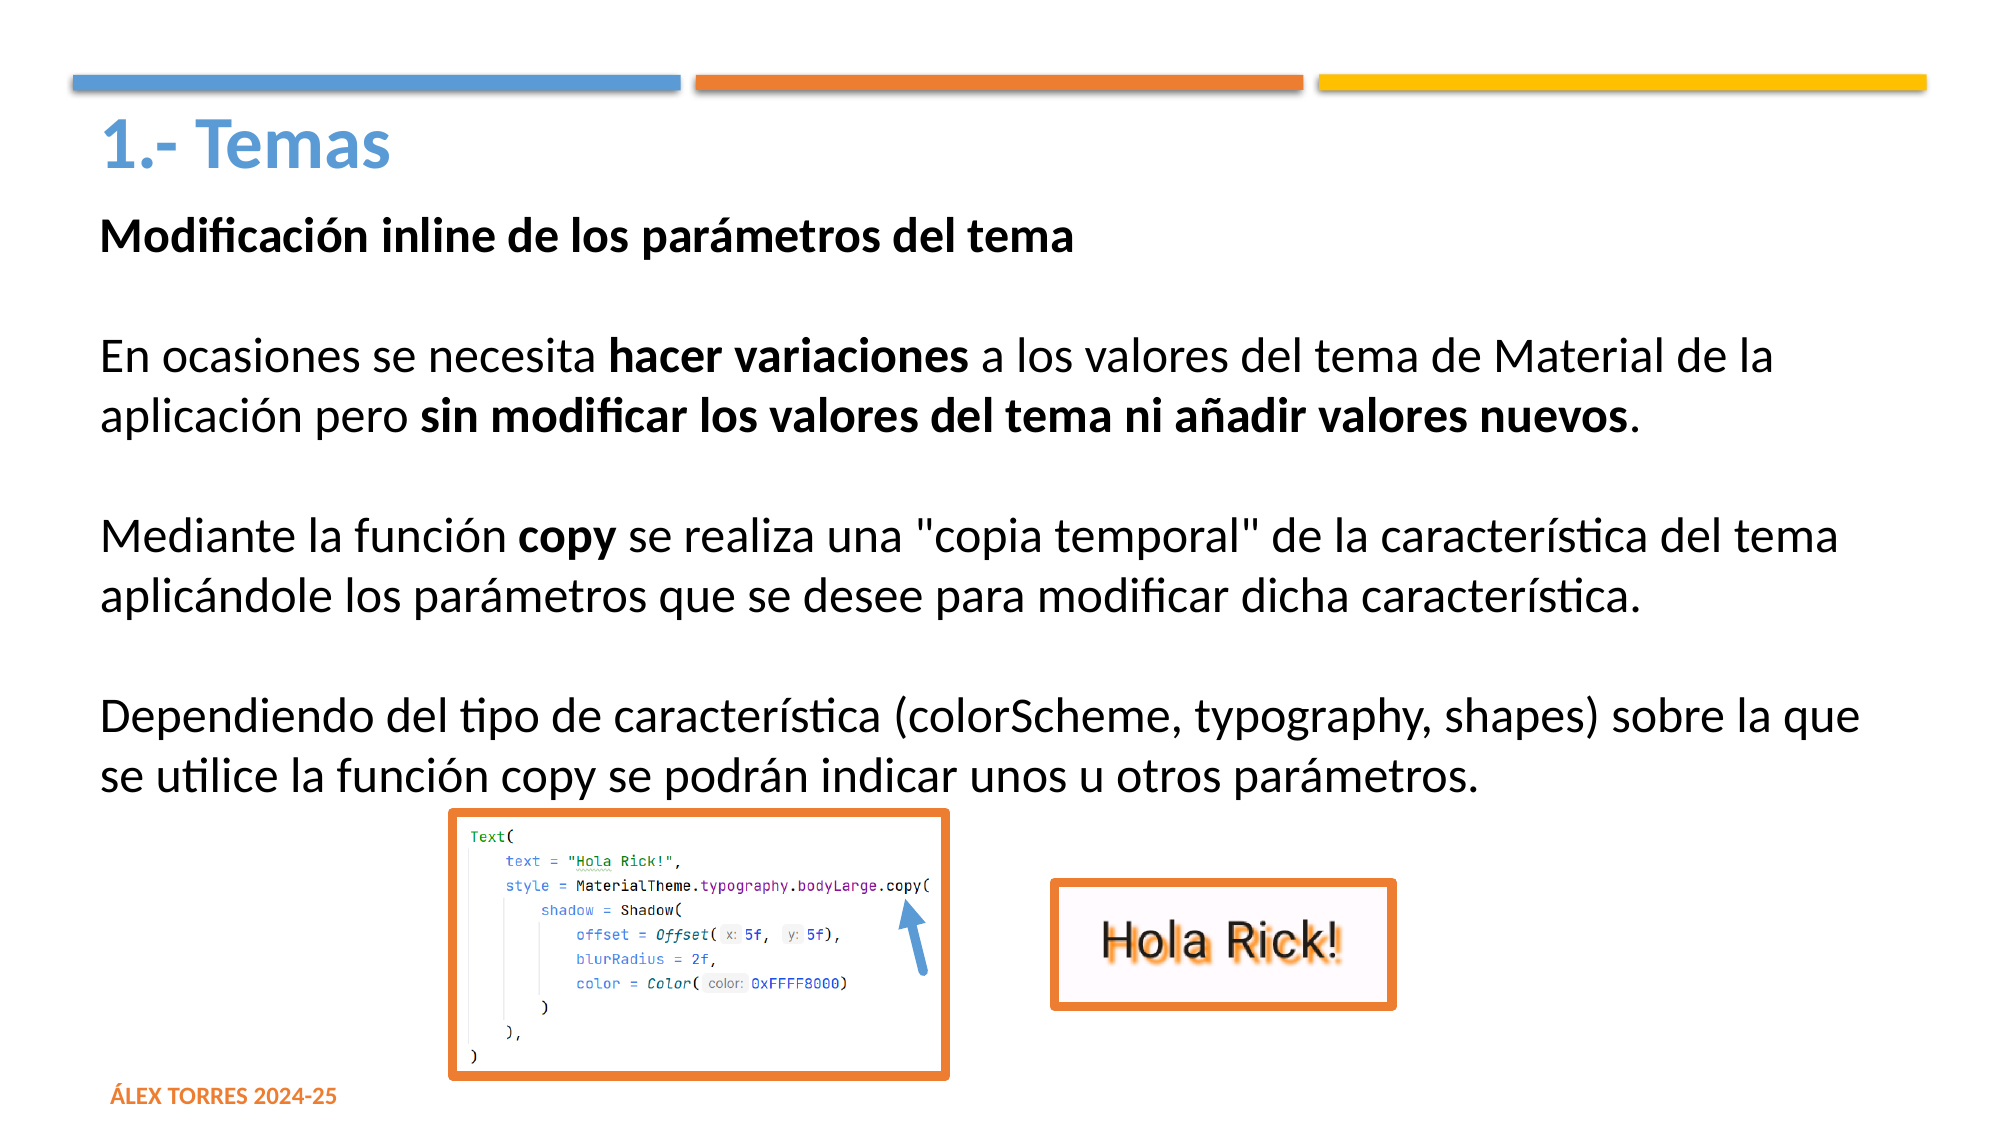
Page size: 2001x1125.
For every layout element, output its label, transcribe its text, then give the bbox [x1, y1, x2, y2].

text_box Modificación inline de los parámetros del tema En ocasiones se necesita hacer variaciones a los valores del tema de Material de la aplicación pero sin modificar los valores del tema ni añadir valores nuevos. Mediante la función copy se realiza una "copia temporal" de la característica del tema aplicándole los parámetros que se desee para modificar dicha característica. Dependiendo del tipo de característica (colorScheme, typography, shapes) sobre la que se utilice la función copy se podrán indicar unos u otros parámetros. [85, 187, 1915, 1072]
picture [1058, 886, 1388, 1003]
picture [456, 816, 942, 1072]
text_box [904, 898, 924, 972]
text_box 1.- Temas [85, 78, 1915, 187]
